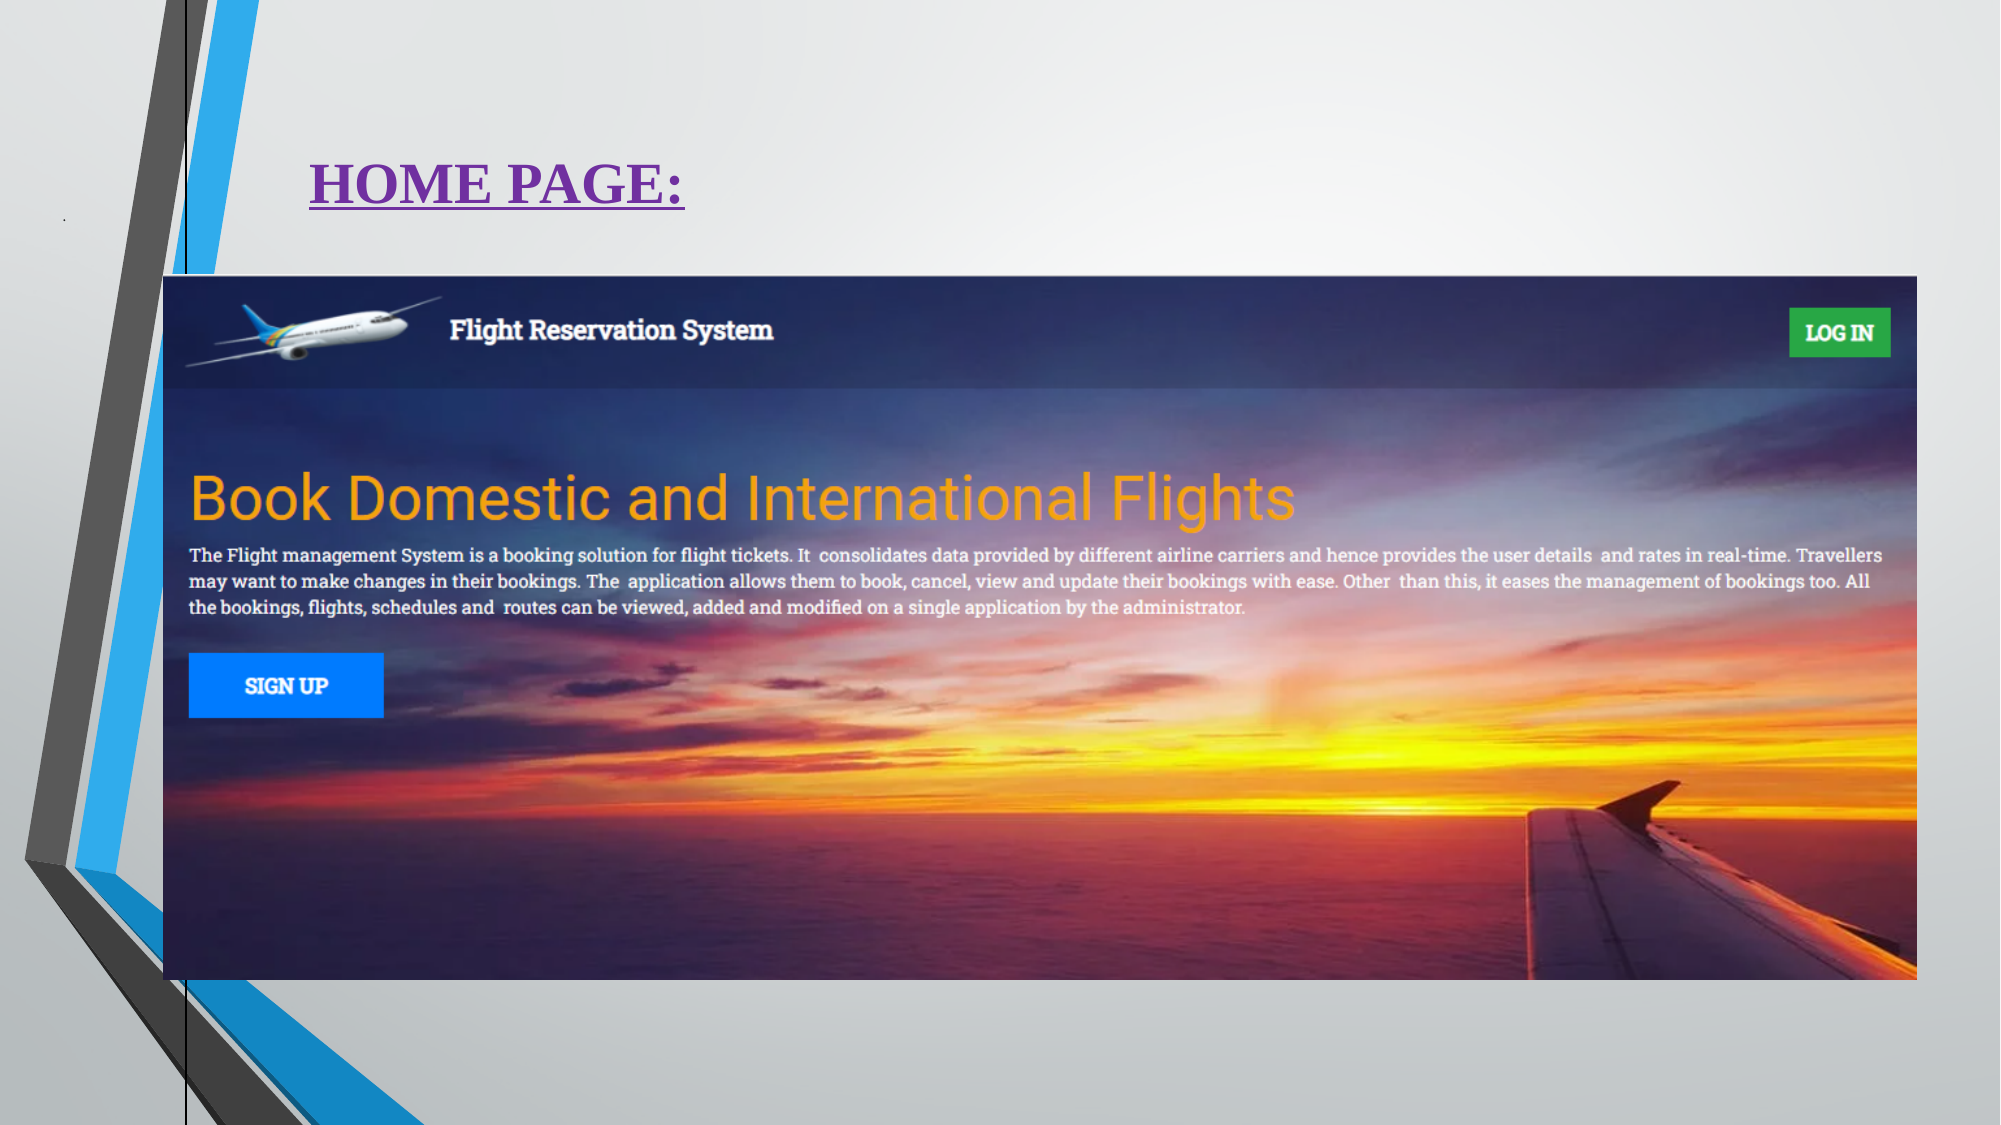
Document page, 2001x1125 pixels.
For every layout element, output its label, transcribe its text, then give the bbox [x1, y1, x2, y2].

title Home page: [309, 26, 2000, 223]
picture [163, 274, 1918, 980]
